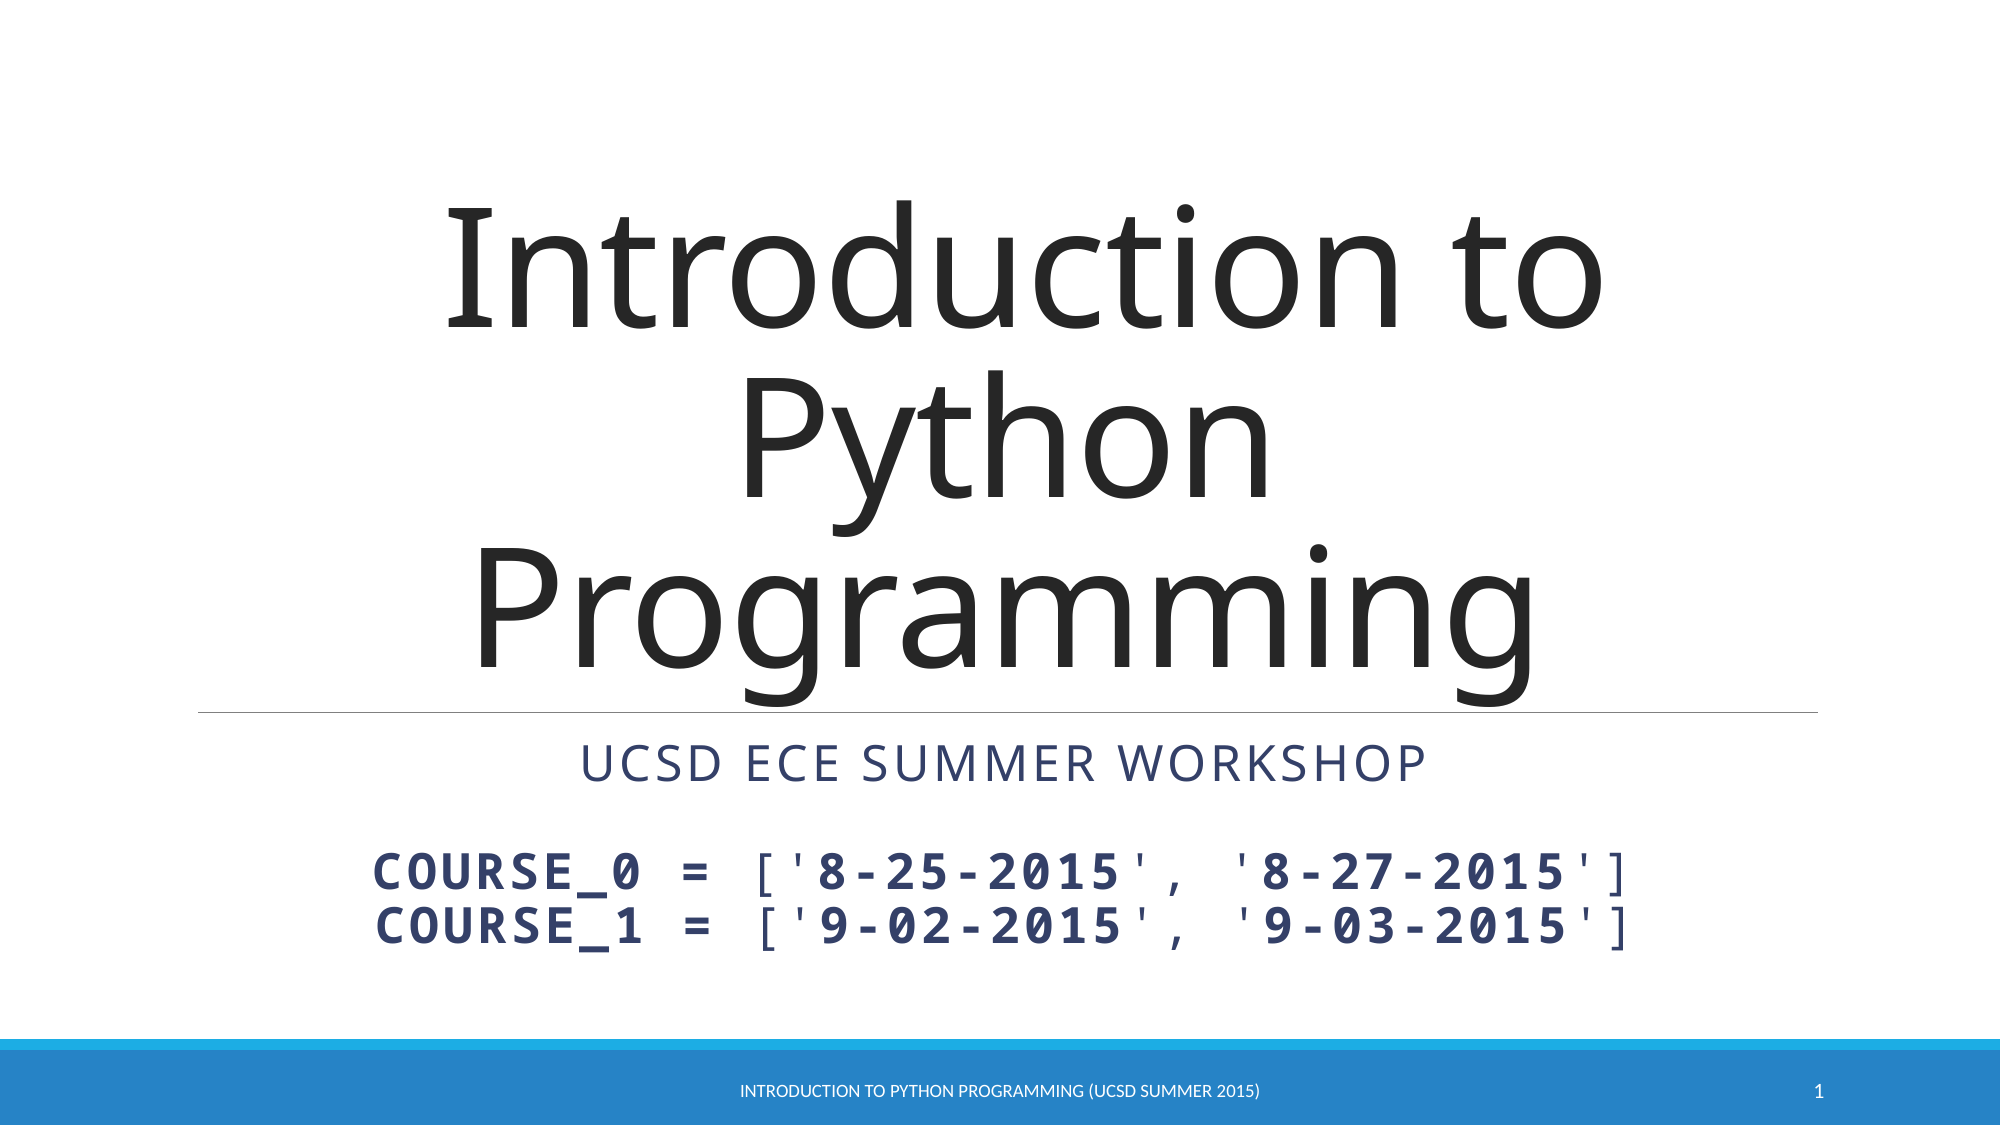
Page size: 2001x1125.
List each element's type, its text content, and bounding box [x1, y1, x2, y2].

slide_number 1 [1624, 1059, 1840, 1120]
footer Introduction to Python Programming (UCSD Summer 2015) [604, 1059, 1396, 1120]
title Introduction to Python Programming [180, 124, 1830, 710]
subtitle UCSD ECE Summer workshop course_0 = ['8-25-2015', '8-27-2015'] course_1 = ['9-02-2015', '9-03-2015'] [180, 730, 1831, 975]
